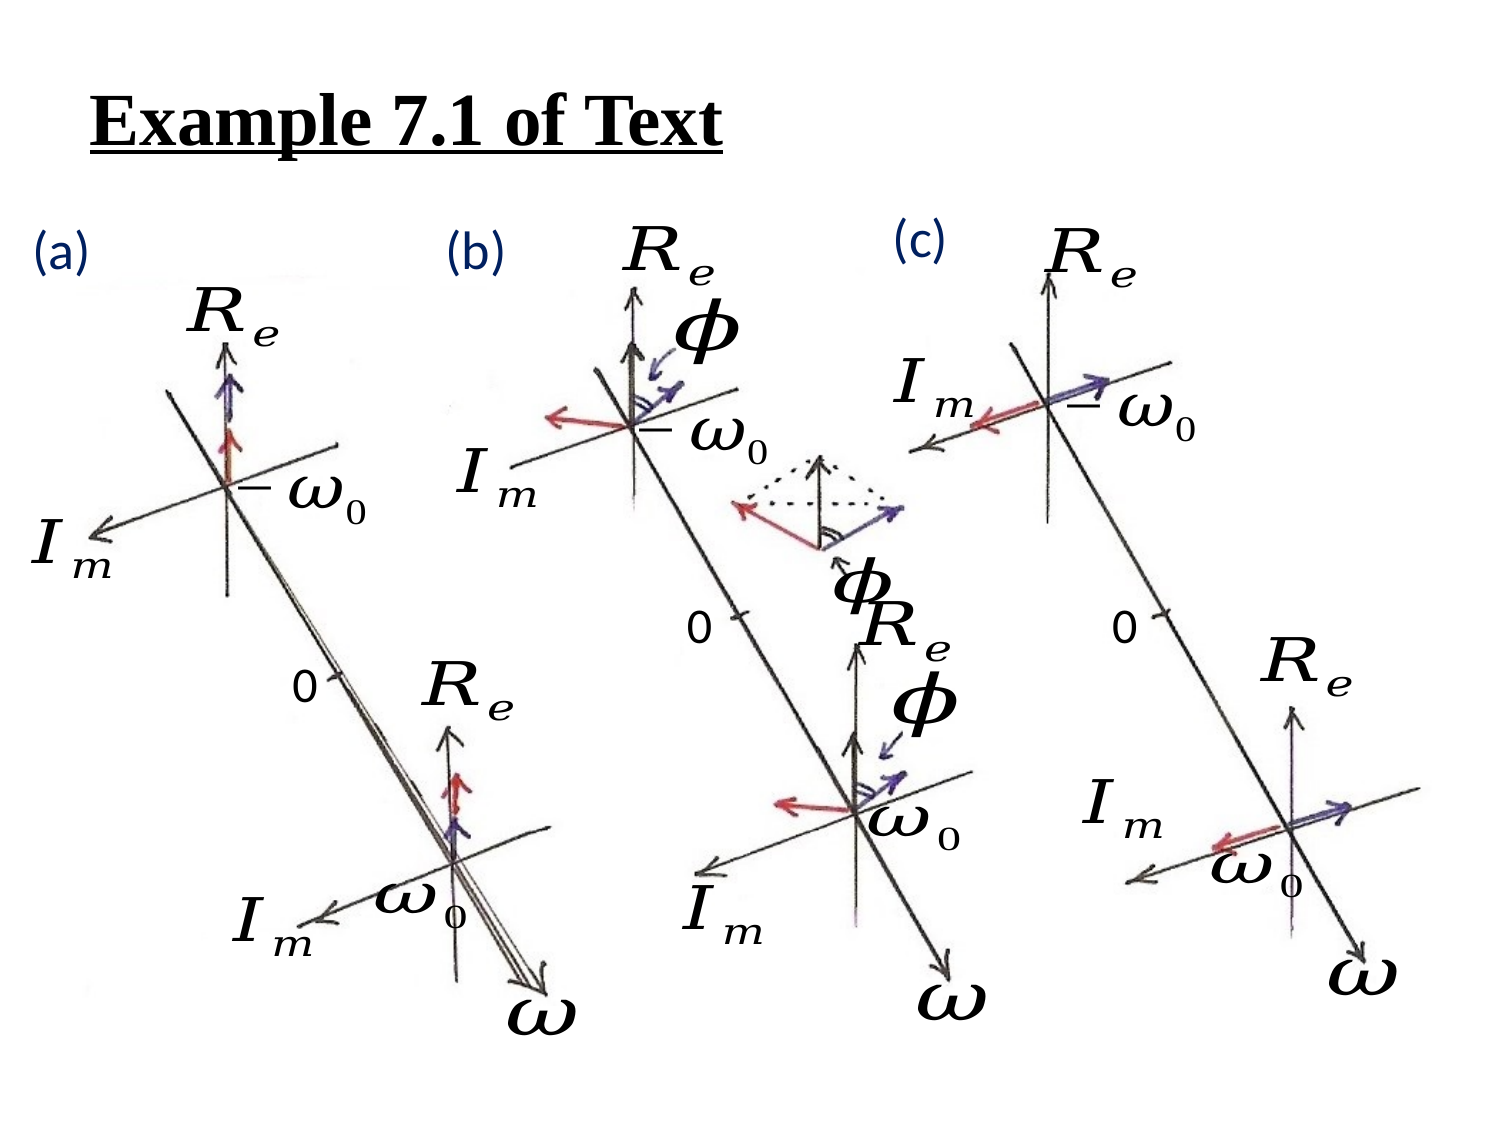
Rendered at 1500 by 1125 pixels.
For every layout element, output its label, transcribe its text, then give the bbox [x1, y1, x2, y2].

text_box Example 7.1 of Text [0, 18, 1500, 169]
picture [76, 266, 1433, 1006]
